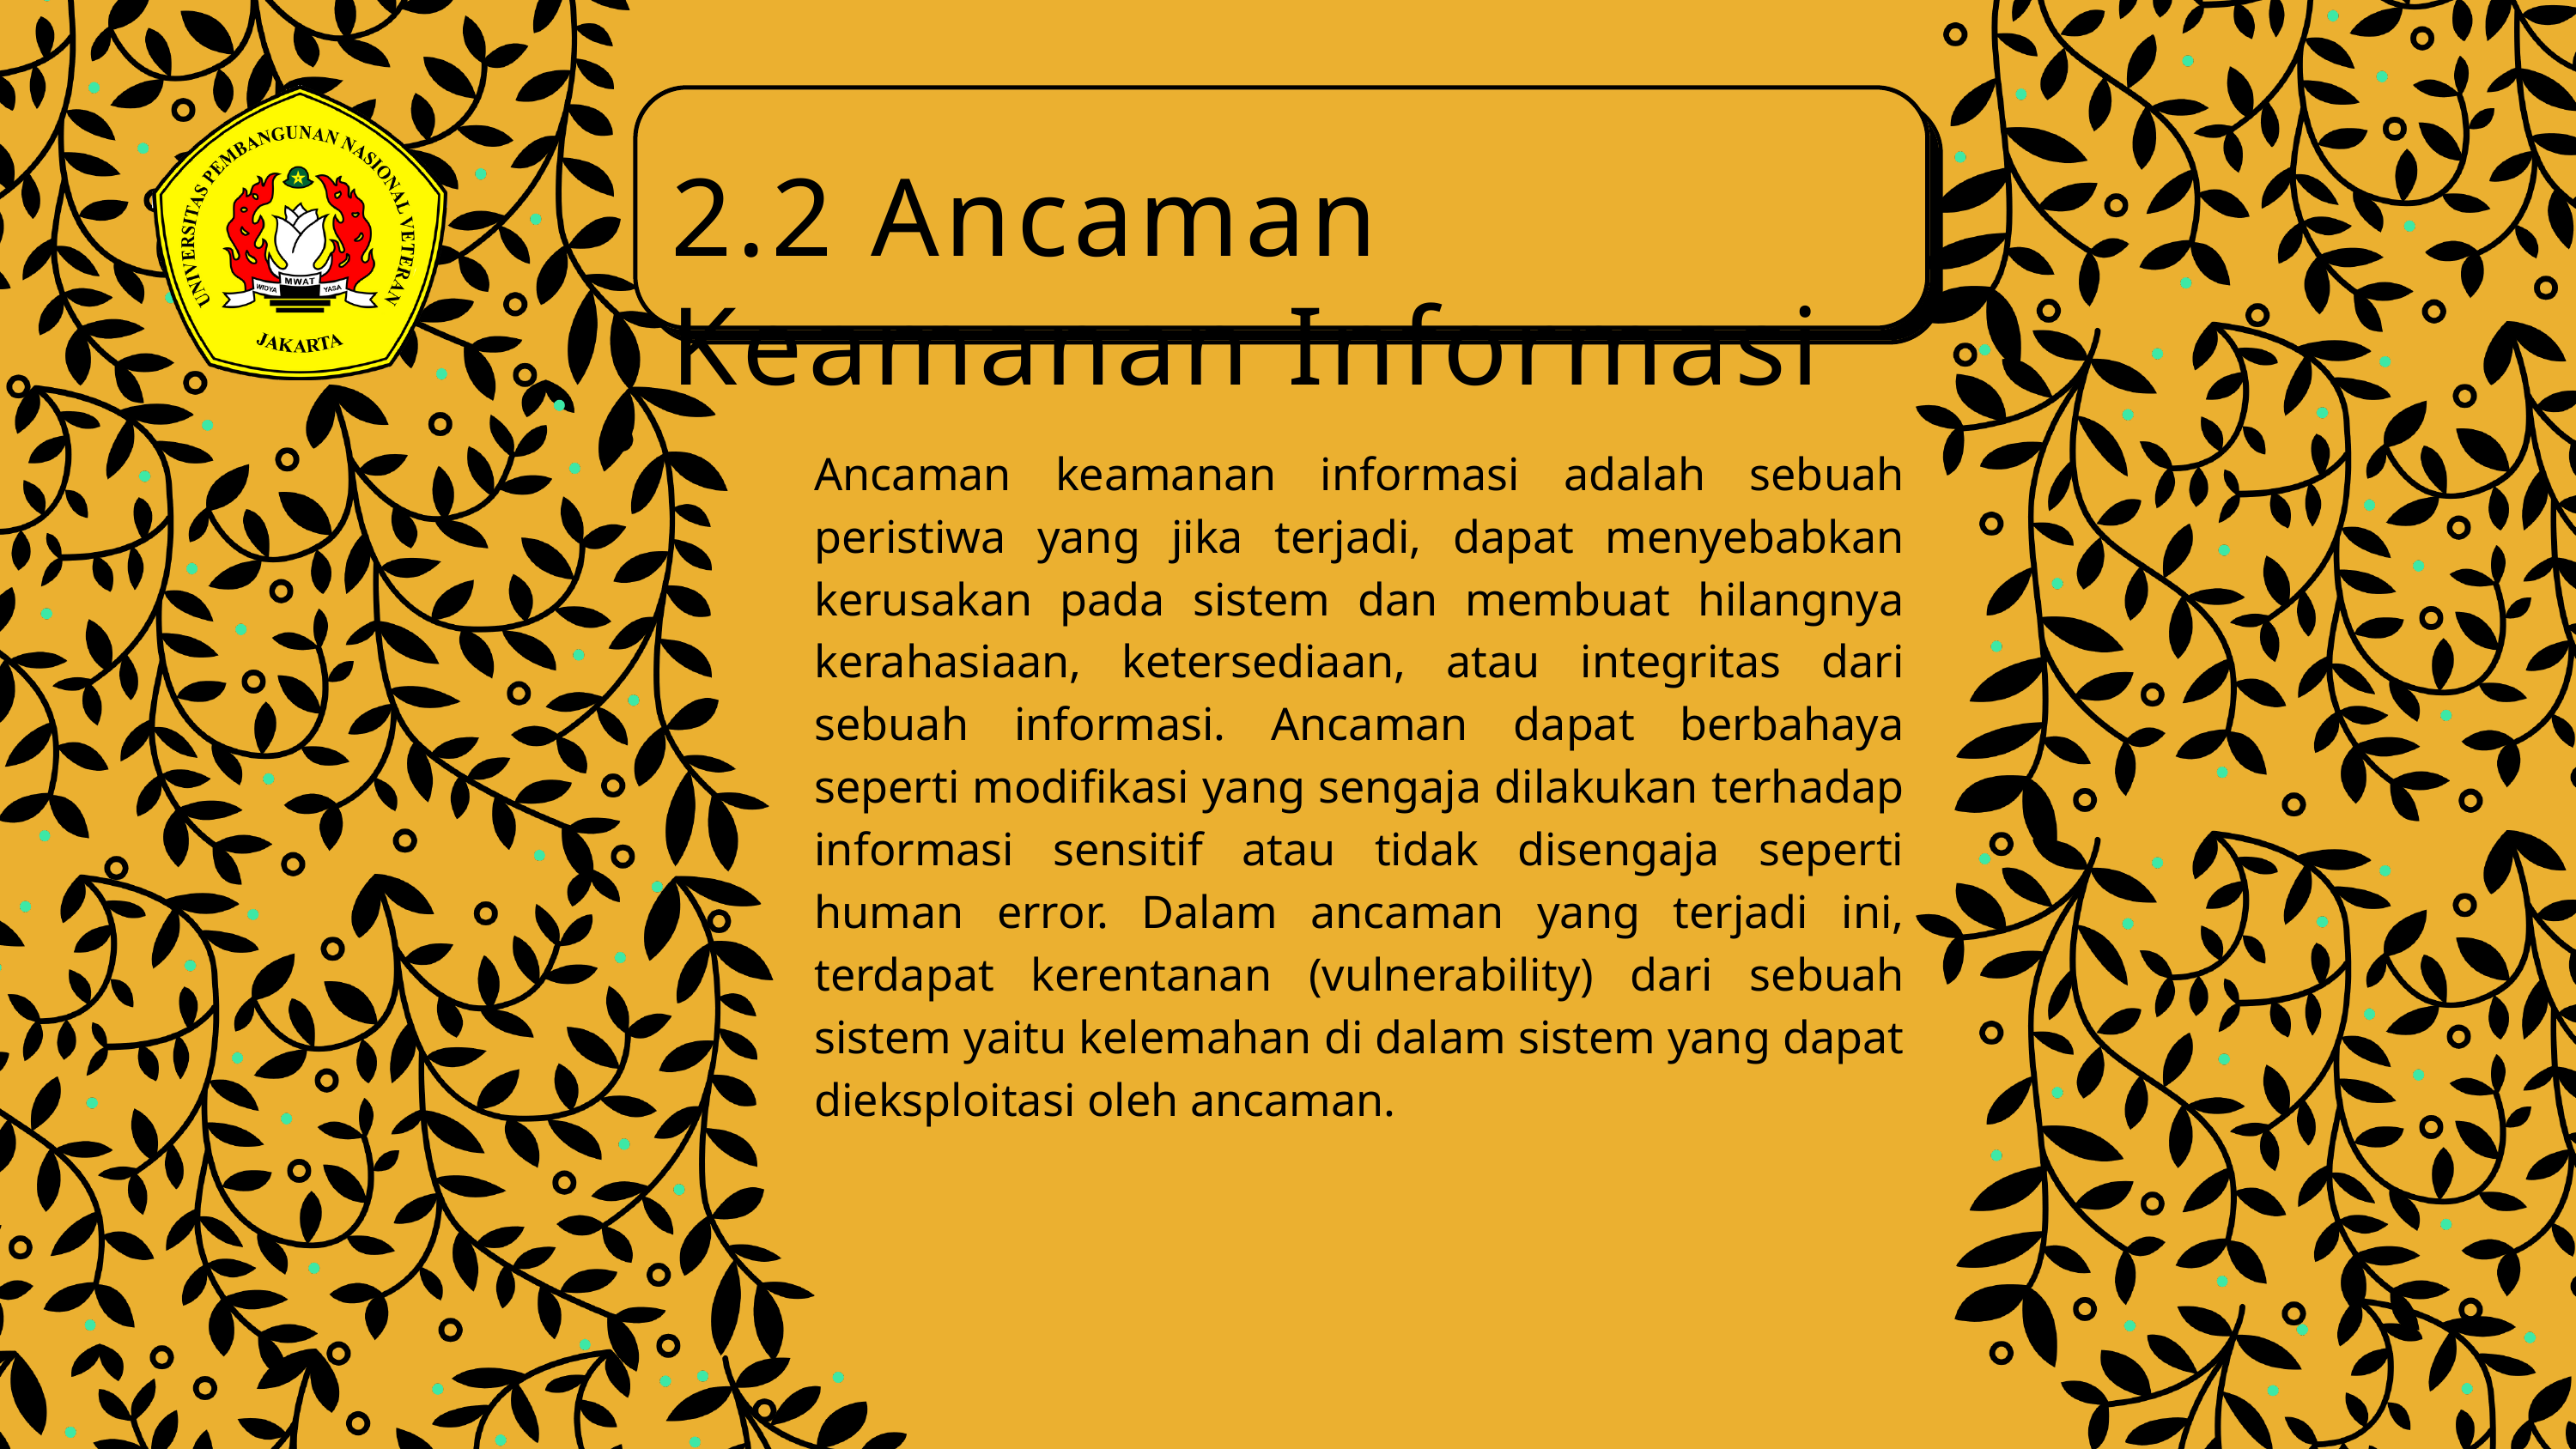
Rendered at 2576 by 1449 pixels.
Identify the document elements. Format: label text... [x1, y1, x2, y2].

picture [0, 0, 907, 1449]
picture [1879, 0, 2576, 1449]
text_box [633, 85, 1943, 345]
text_box Ancaman keamanan informasi adalah sebuah peristiwa yang jika terjadi, dapat menyebabkan kerusakan pada sistem dan membuat hilangnya kerahasiaan, ketersediaan, atau integritas dari sebuah informasi. Ancaman dapat berbahaya seperti modifikasi yang sengaja dilakukan terhadap informasi sensitif atau tidak disengaja seperti human error. Dalam ancaman yang terjadi ini, terdapat kerentanan (vulnerability) dari sebuah sistem yaitu kelemahan di dalam sistem yang dapat dieksploitasi oleh ancaman. [814, 436, 1905, 1125]
text_box 2.2 Ancaman Keamanan Informasi [674, 352, 1905, 407]
